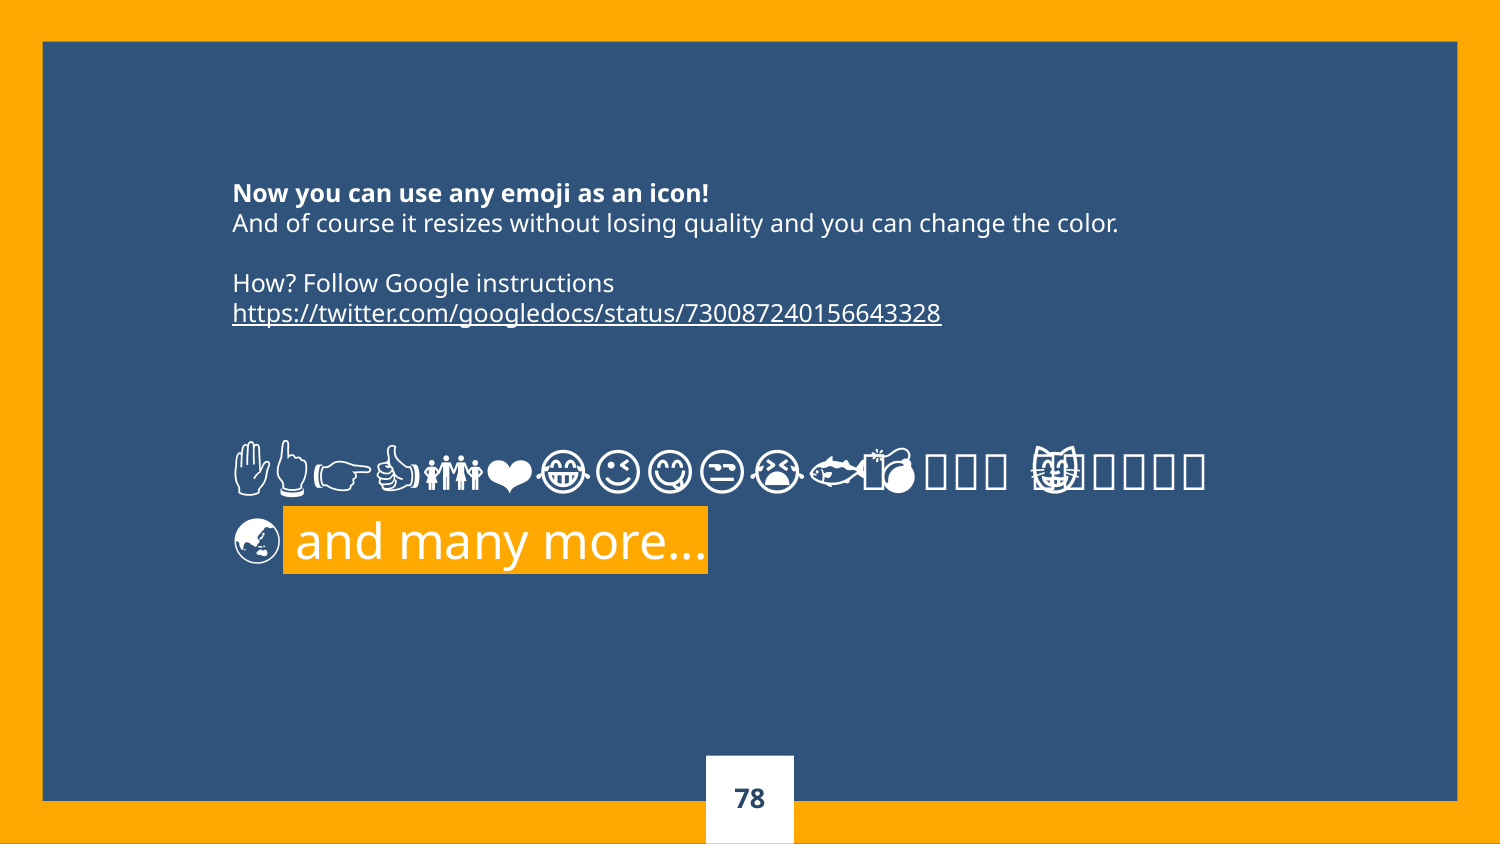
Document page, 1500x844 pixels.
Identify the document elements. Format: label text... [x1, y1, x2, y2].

text_box Now you can use any emoji as an icon! And of course it resizes without losing quality and you can change the color. How? Follow Google instructions https://twitter.com/googledocs/status/730087240156643328 [217, 162, 1279, 361]
slide_number 78 [705, 755, 794, 844]
text_box ✋👆👉👍👤👦👧👨👩👪💃🏃💑❤😂😉😋😒😭👶😸🐟🍒🍔💣📌📖🔨🎃🎈🎨🏈🏰🌏🔌🔑 and many more... [217, 416, 1279, 693]
